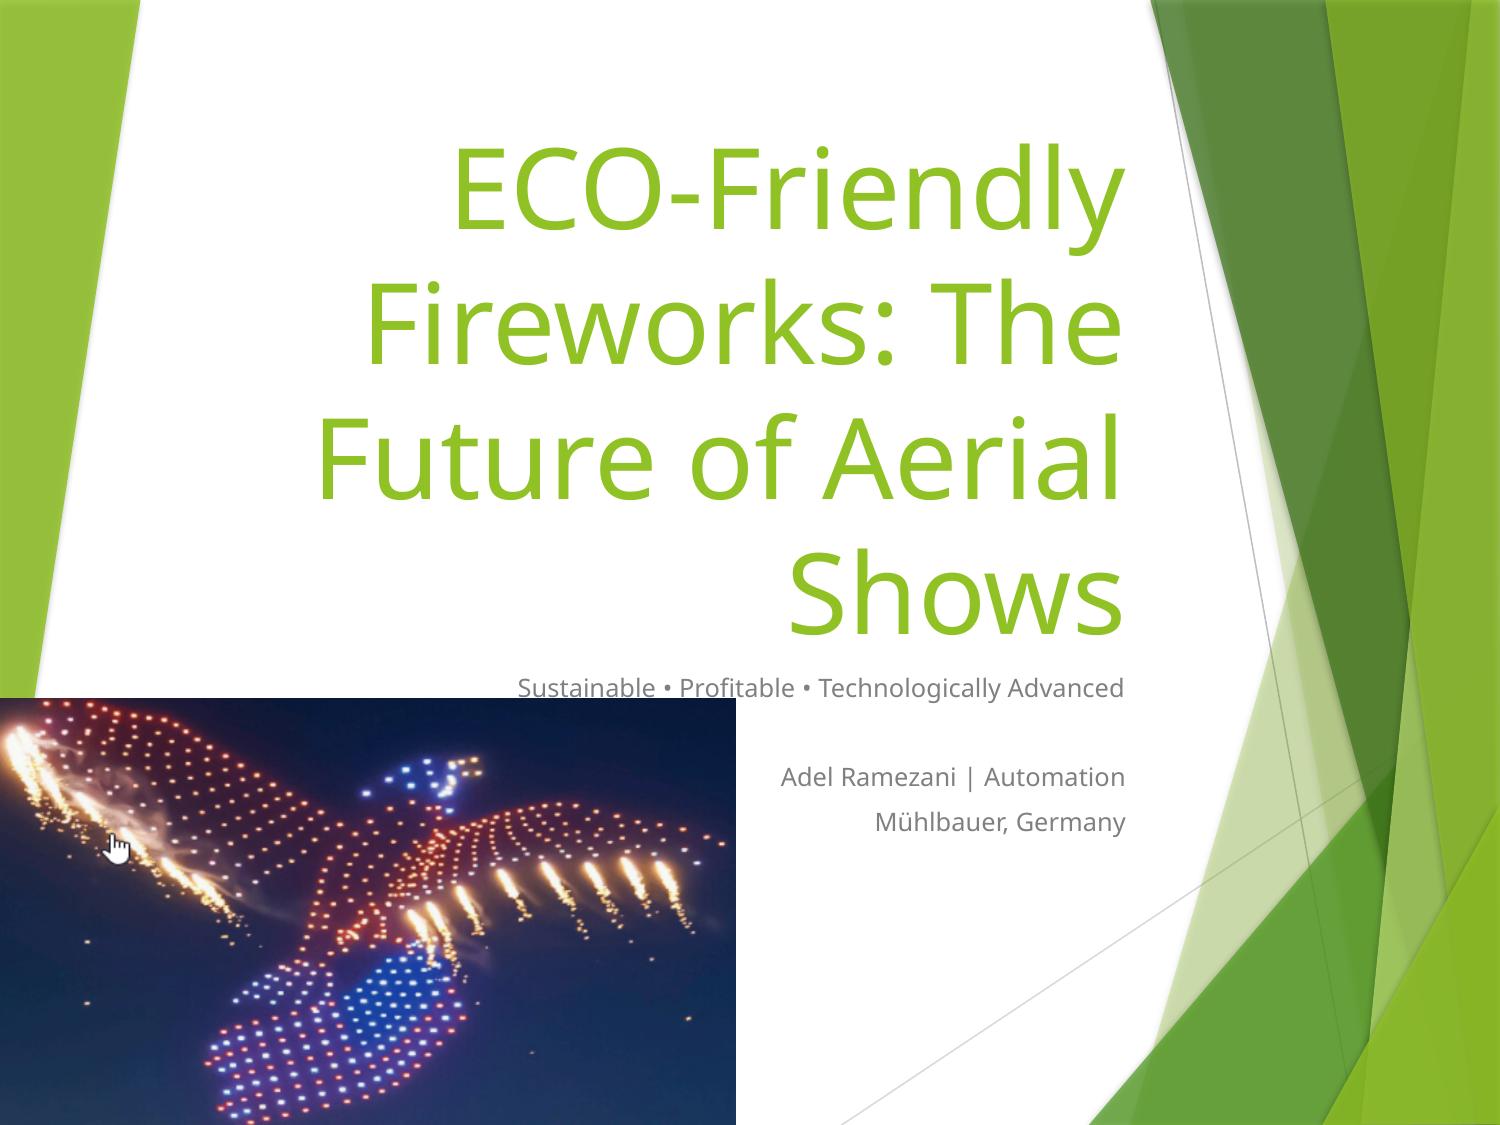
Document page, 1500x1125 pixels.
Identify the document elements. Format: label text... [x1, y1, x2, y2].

subtitle Sustainable • Profitable • Technologically Advanced Adel Ramezani | Automation Mühlbauer, Germany [185, 664, 1142, 845]
picture [0, 697, 737, 1125]
title ECO-Friendly Fireworks: The Future of Aerial Shows [185, 394, 1142, 664]
